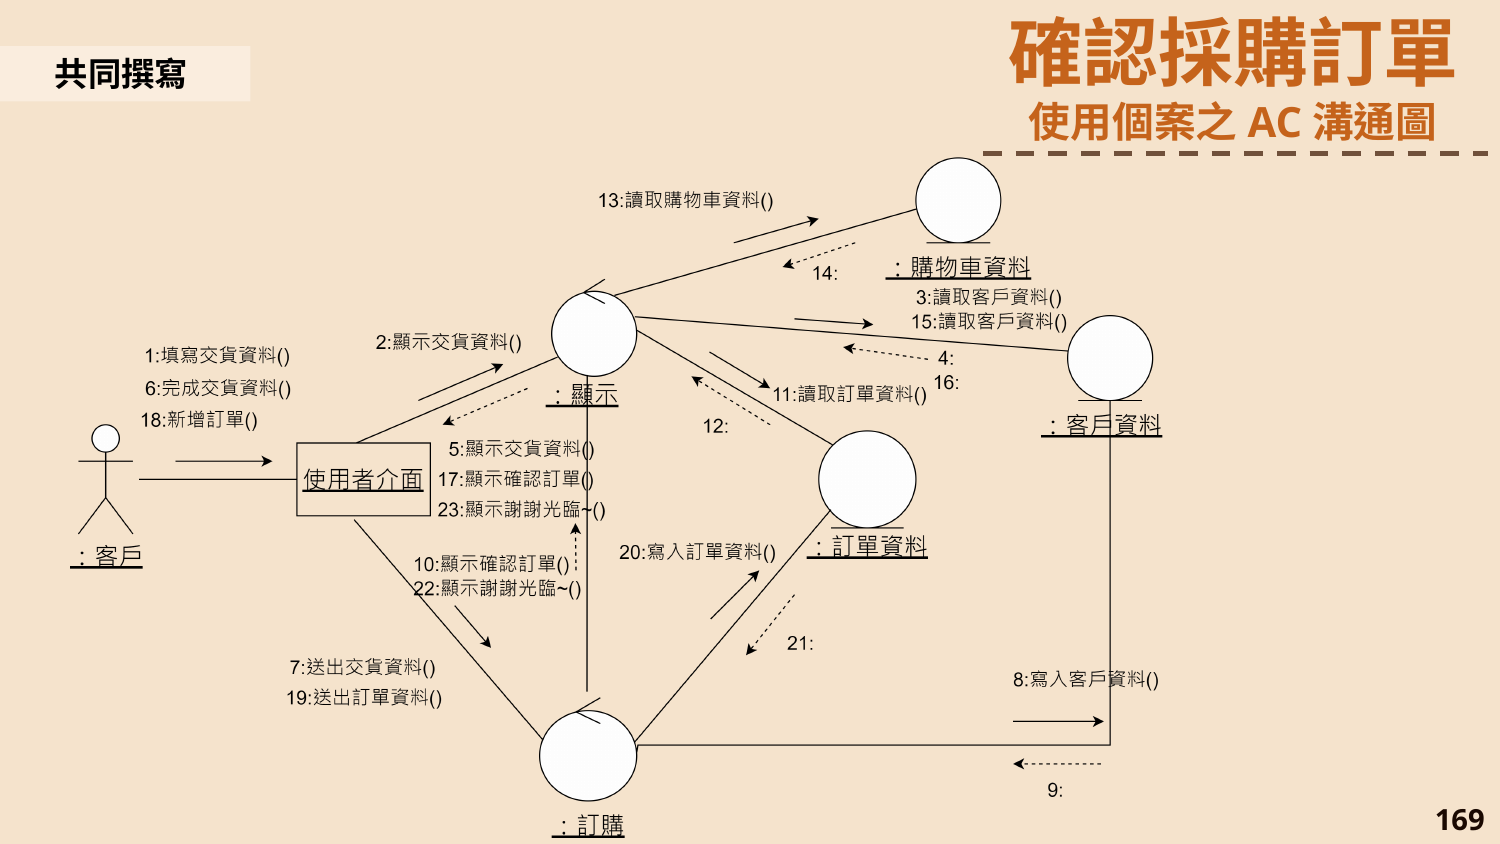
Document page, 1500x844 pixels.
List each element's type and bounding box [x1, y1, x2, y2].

text_box [0, 0, 1500, 425]
picture [57, 144, 1187, 844]
slide_number [1187, 798, 1500, 844]
